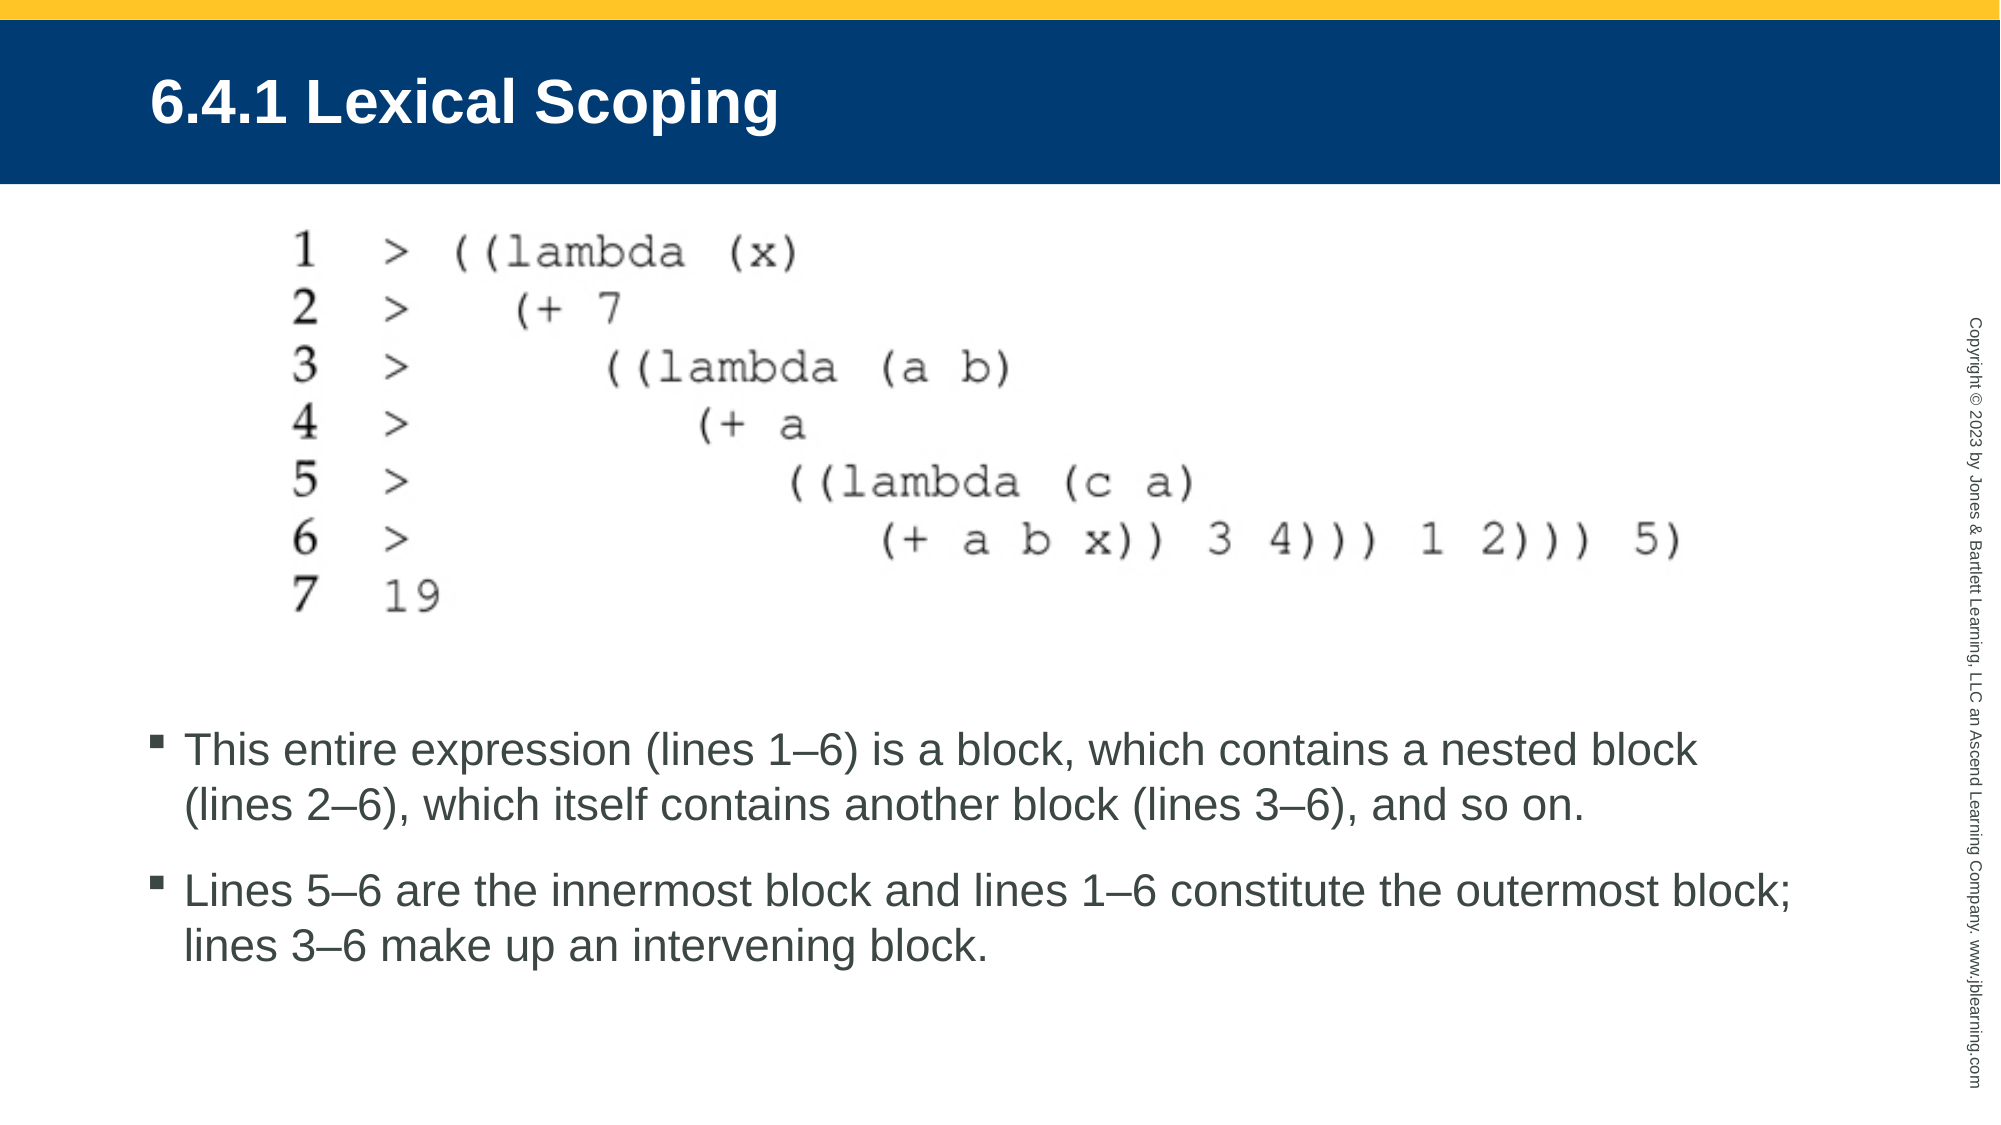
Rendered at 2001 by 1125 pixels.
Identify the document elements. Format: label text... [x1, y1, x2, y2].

list This entire expression (lines 1–6) is a block, which contains a nested block (lines 2–6), which itself contains another block (lines 3–6), and so on. Lines 5–6 are the innermost block and lines 1–6 constitute the outermost block; lines 3–6 make up an intervening block. [131, 712, 1819, 948]
picture [290, 228, 1683, 617]
title 6.4.1 Lexical Scoping [0, 19, 2000, 185]
